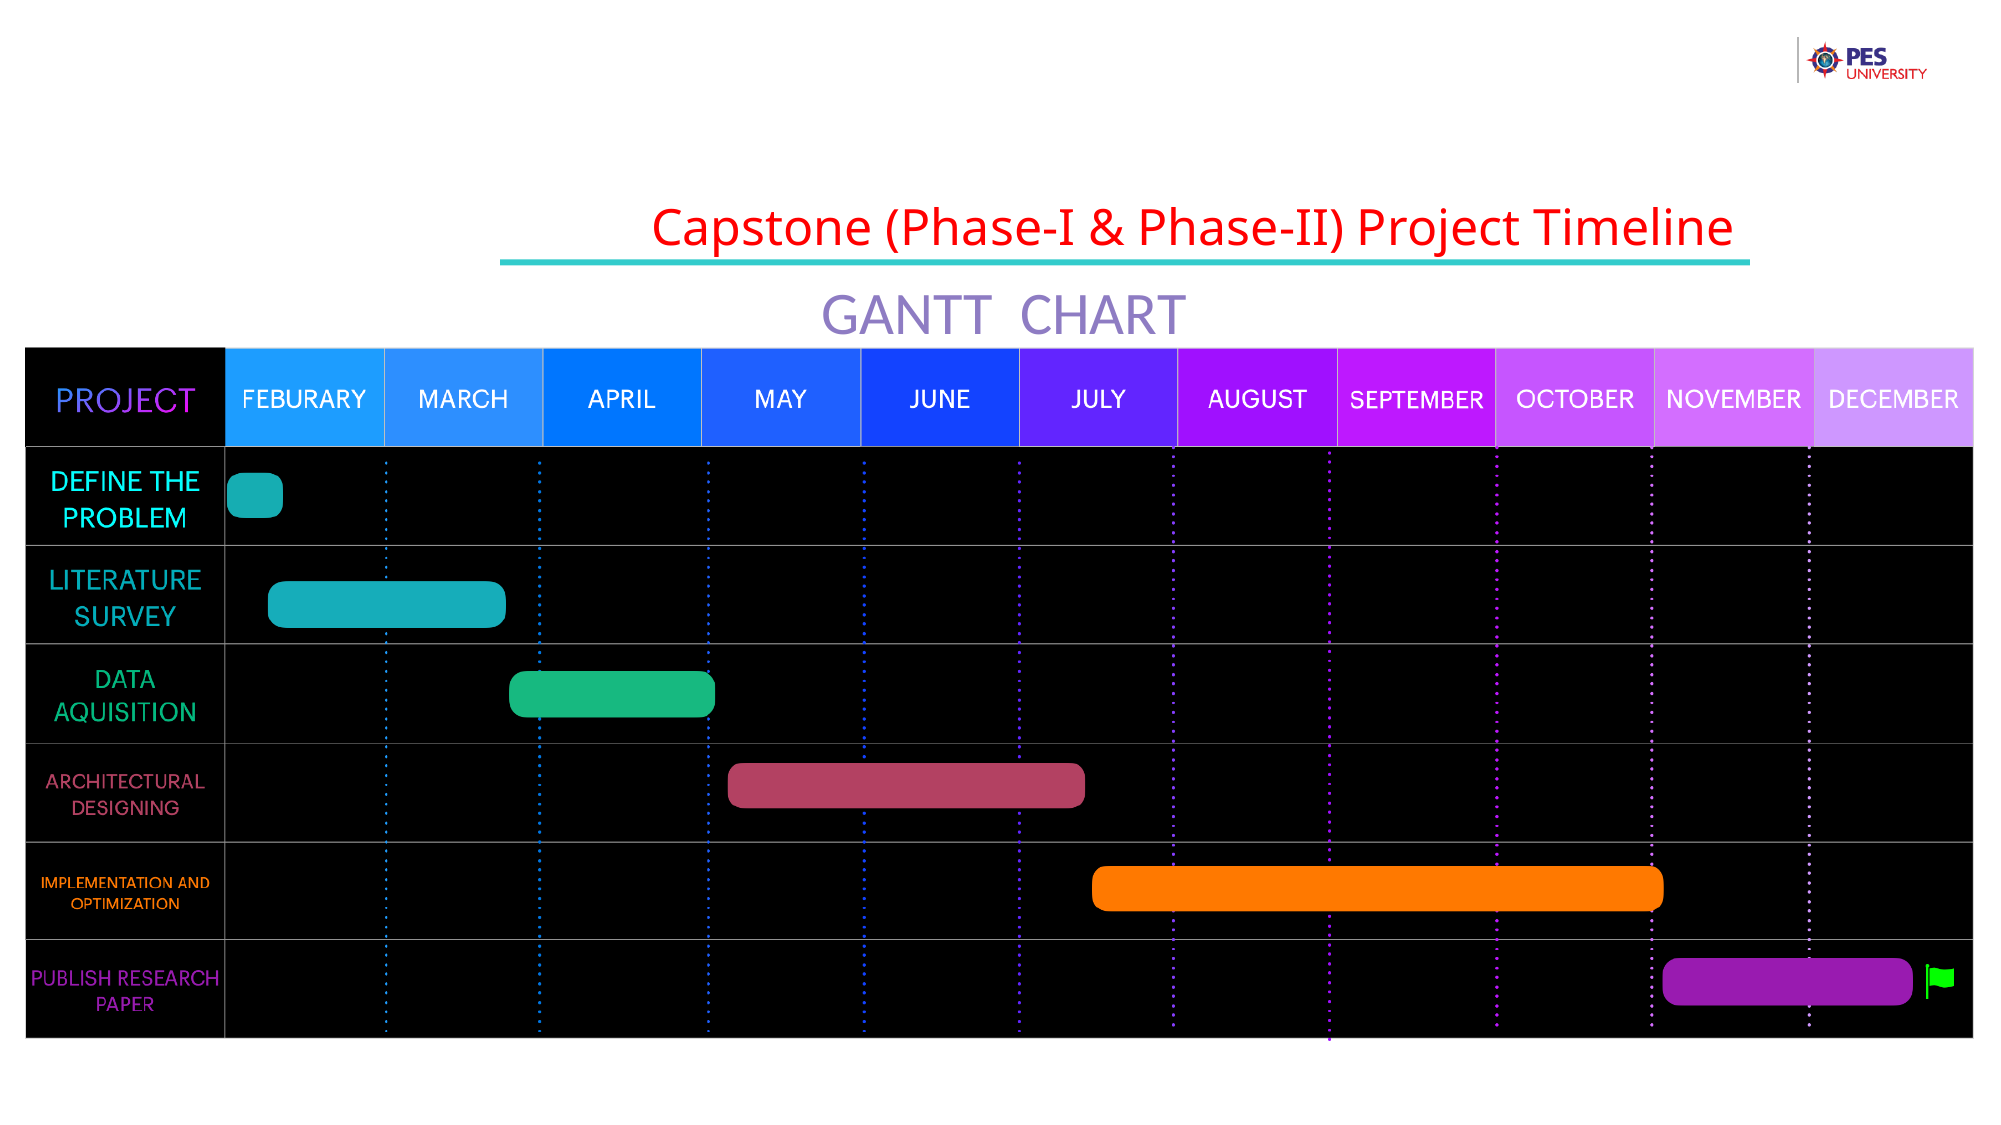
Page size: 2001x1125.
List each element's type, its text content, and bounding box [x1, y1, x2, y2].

picture [1806, 41, 1927, 79]
text_box GANTT CHART [806, 259, 1419, 334]
picture [24, 336, 1976, 1052]
text_box Capstone (Phase-I & Phase-II) Project Timeline [474, 187, 1750, 263]
